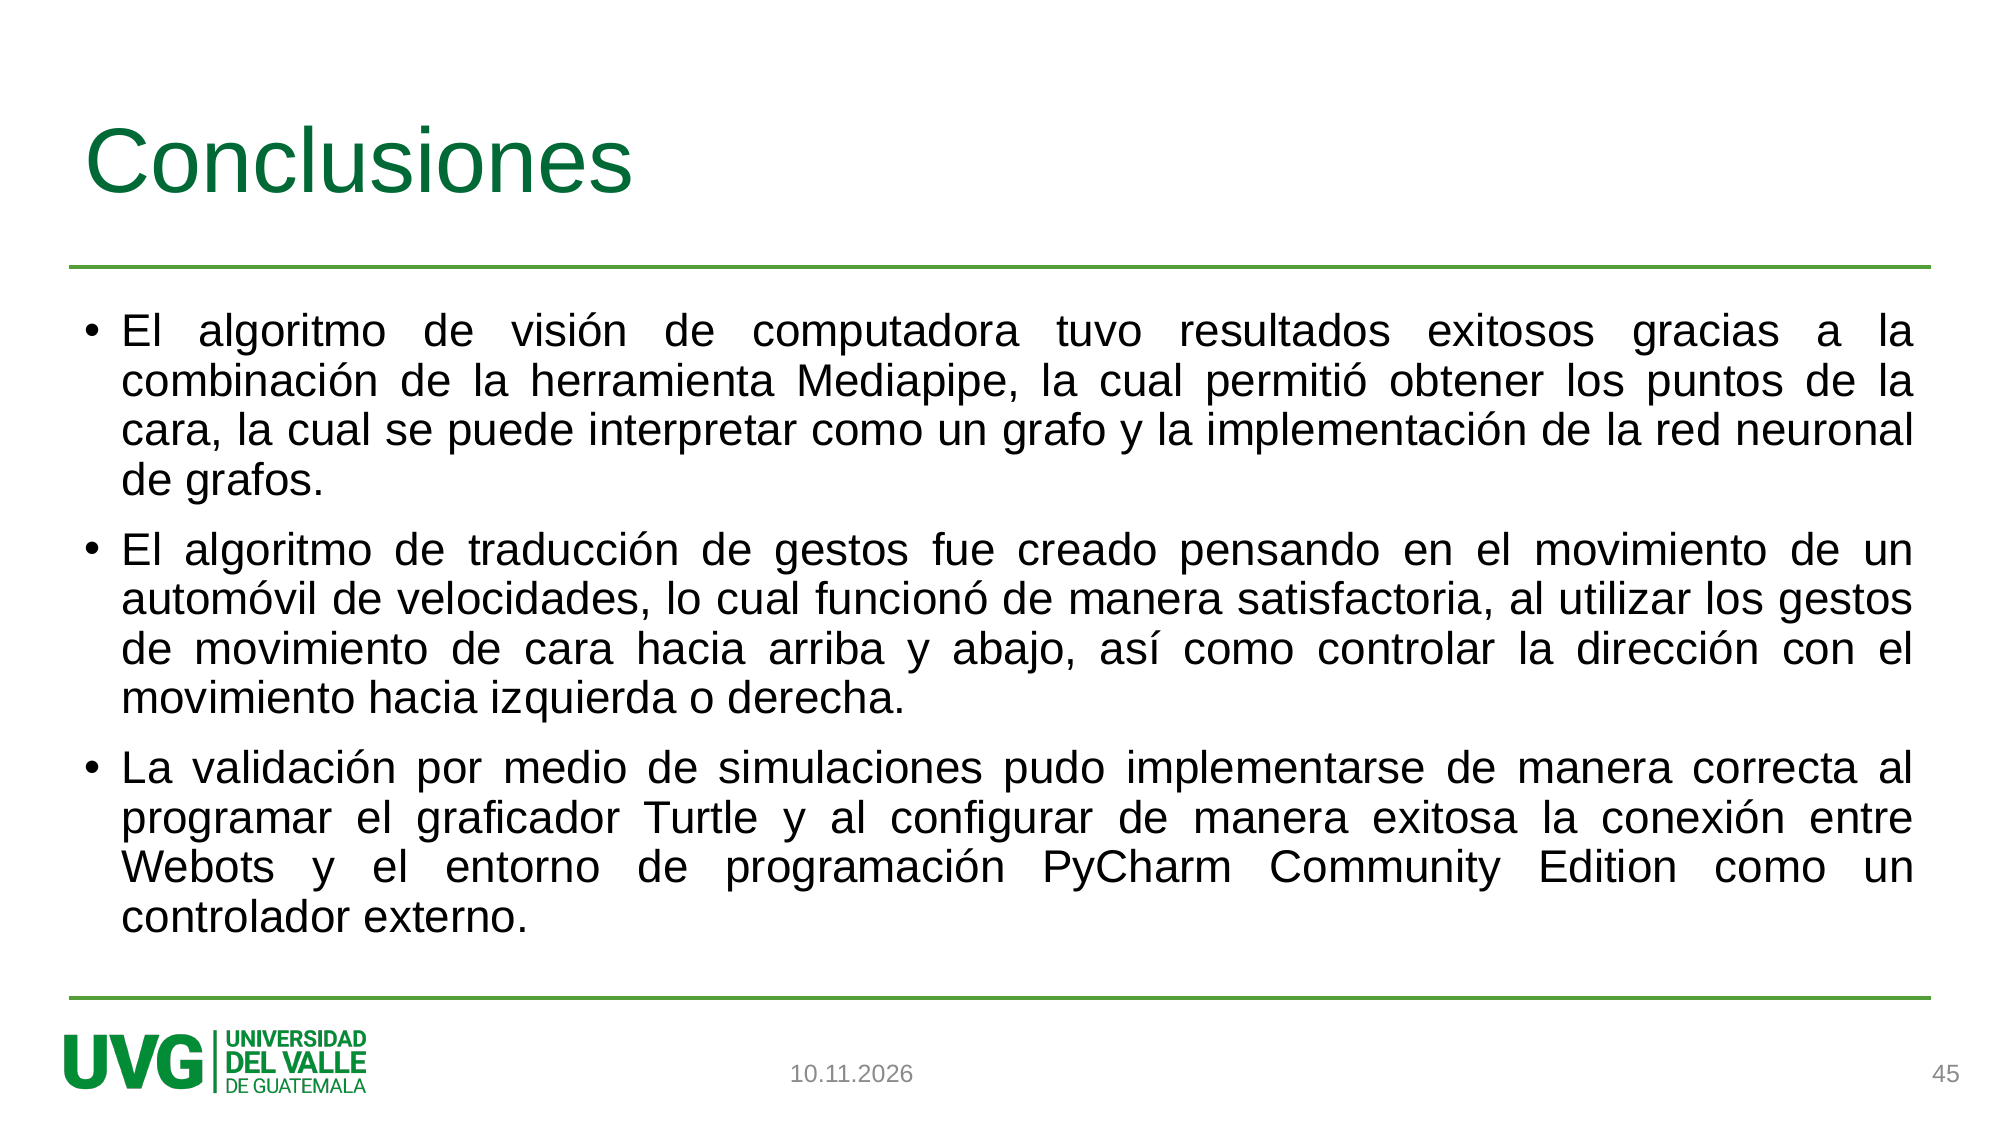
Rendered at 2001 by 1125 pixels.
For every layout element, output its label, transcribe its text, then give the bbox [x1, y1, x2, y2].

slide_number 45 [1524, 1042, 1975, 1103]
title Conclusiones [69, 59, 1931, 266]
list El algoritmo de visión de computadora tuvo resultados exitosos gracias a la combinación de la herramienta Mediapipe, la cual permitió obtener los puntos de la cara, la cual se puede interpretar como un grafo y la implementación de la red neuronal de grafos. El algoritmo de traducción de gestos fue creado pensando en el movimiento de un automóvil de velocidades, lo cual funcionó de manera satisfactoria, al utilizar los gestos de movimiento de cara hacia arriba y abajo, así como controlar la dirección con el movimiento hacia izquierda o derecha. La validación por medio de simulaciones pudo implementarse de manera correcta al programar el graficador Turtle y al configurar de manera exitosa la conexión entre Webots y el entorno de programación PyCharm Community Edition como un controlador externo. [69, 299, 1931, 998]
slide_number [774, 1042, 1225, 1103]
